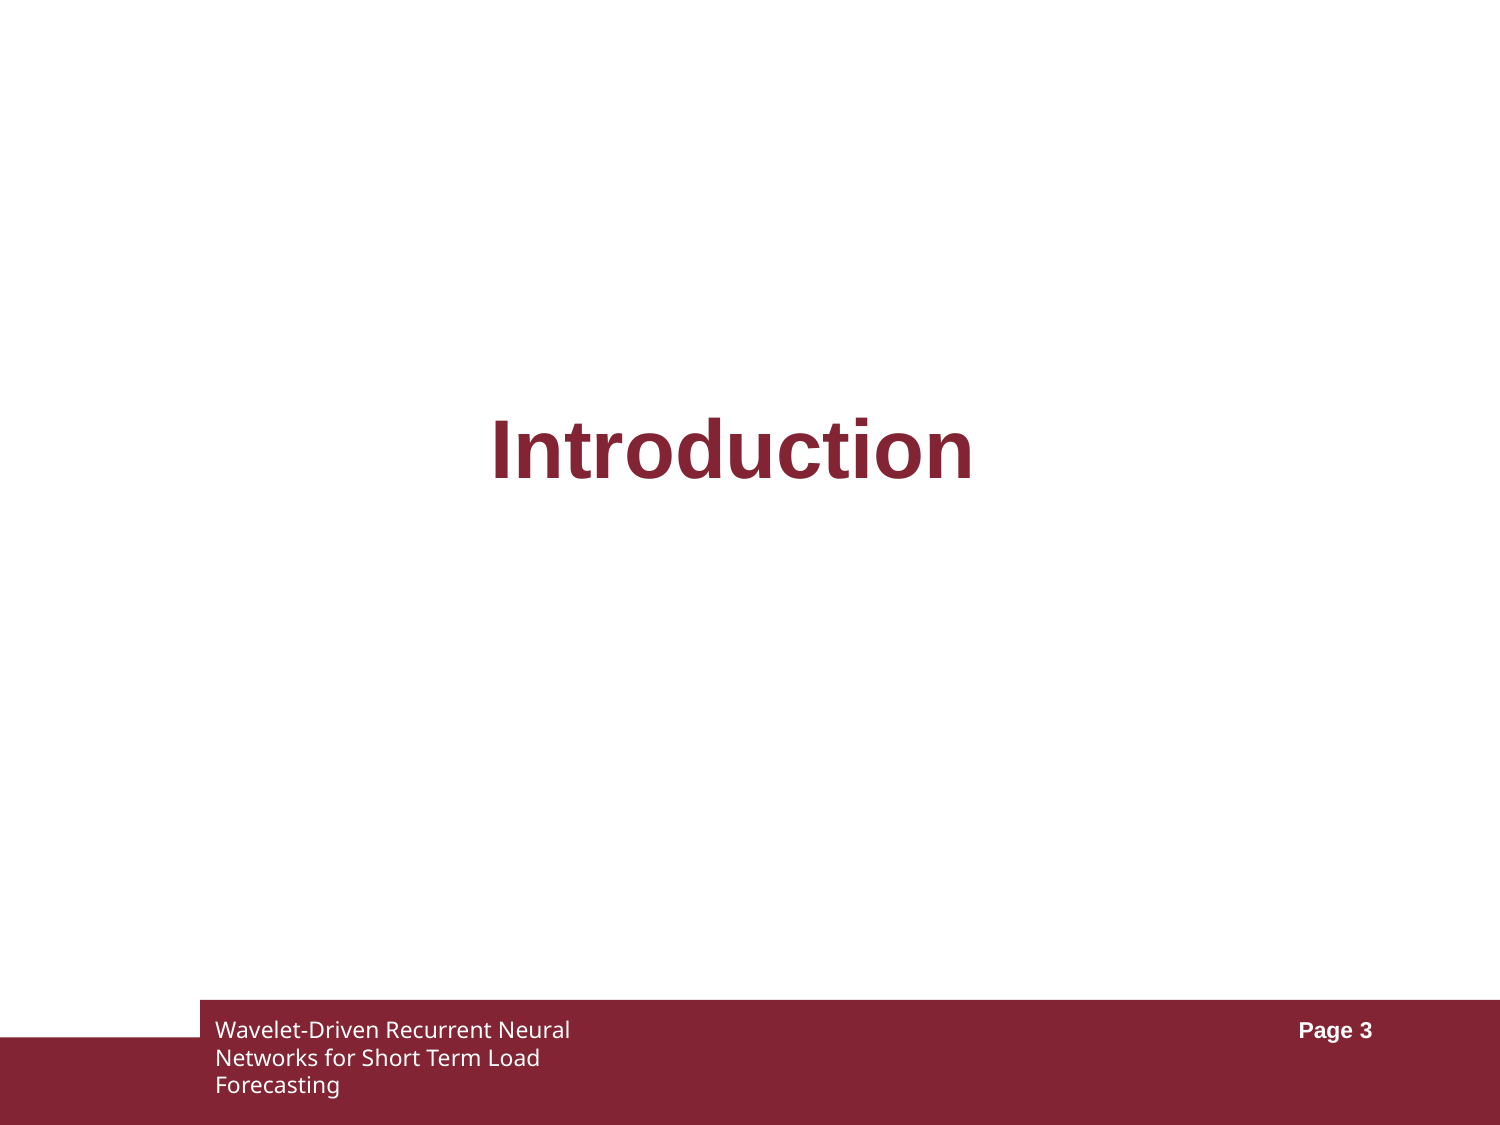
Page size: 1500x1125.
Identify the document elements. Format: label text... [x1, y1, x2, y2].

slide_number Page 3 [1074, 1008, 1388, 1084]
footer Wavelet-Driven Recurrent Neural Networks for Short Term Load Forecasting [199, 1008, 676, 1084]
title Introduction [112, 387, 1353, 471]
